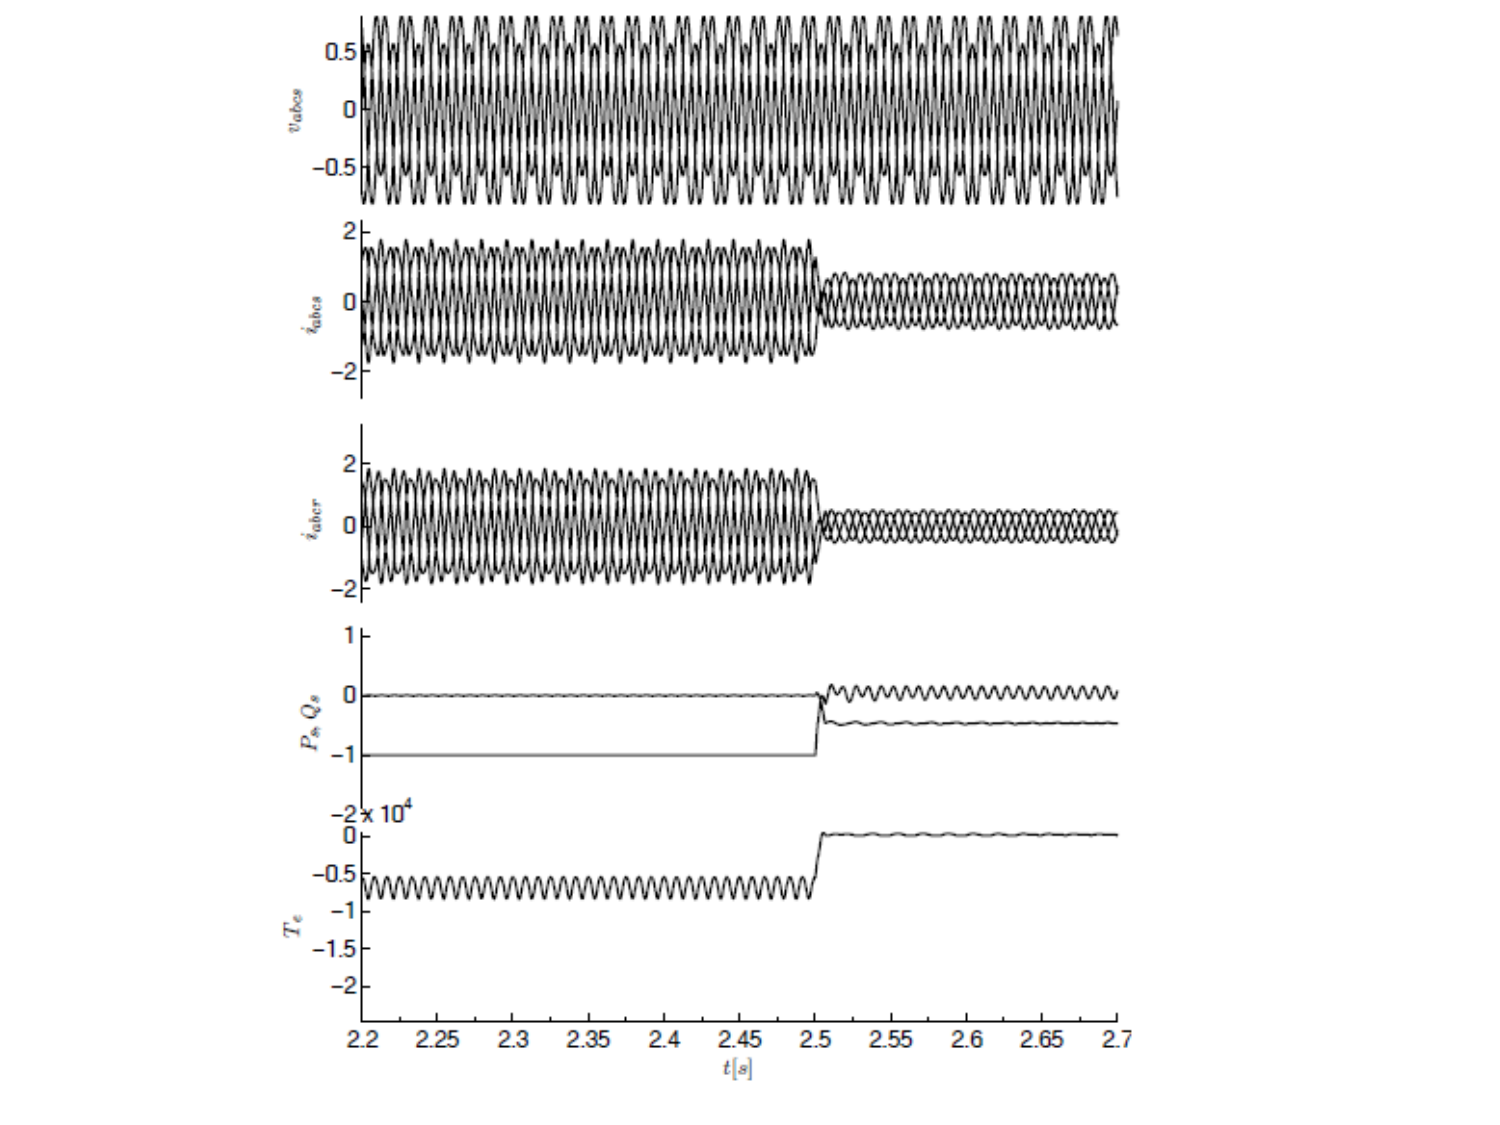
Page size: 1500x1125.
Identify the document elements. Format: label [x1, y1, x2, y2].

picture [257, 0, 1178, 1125]
